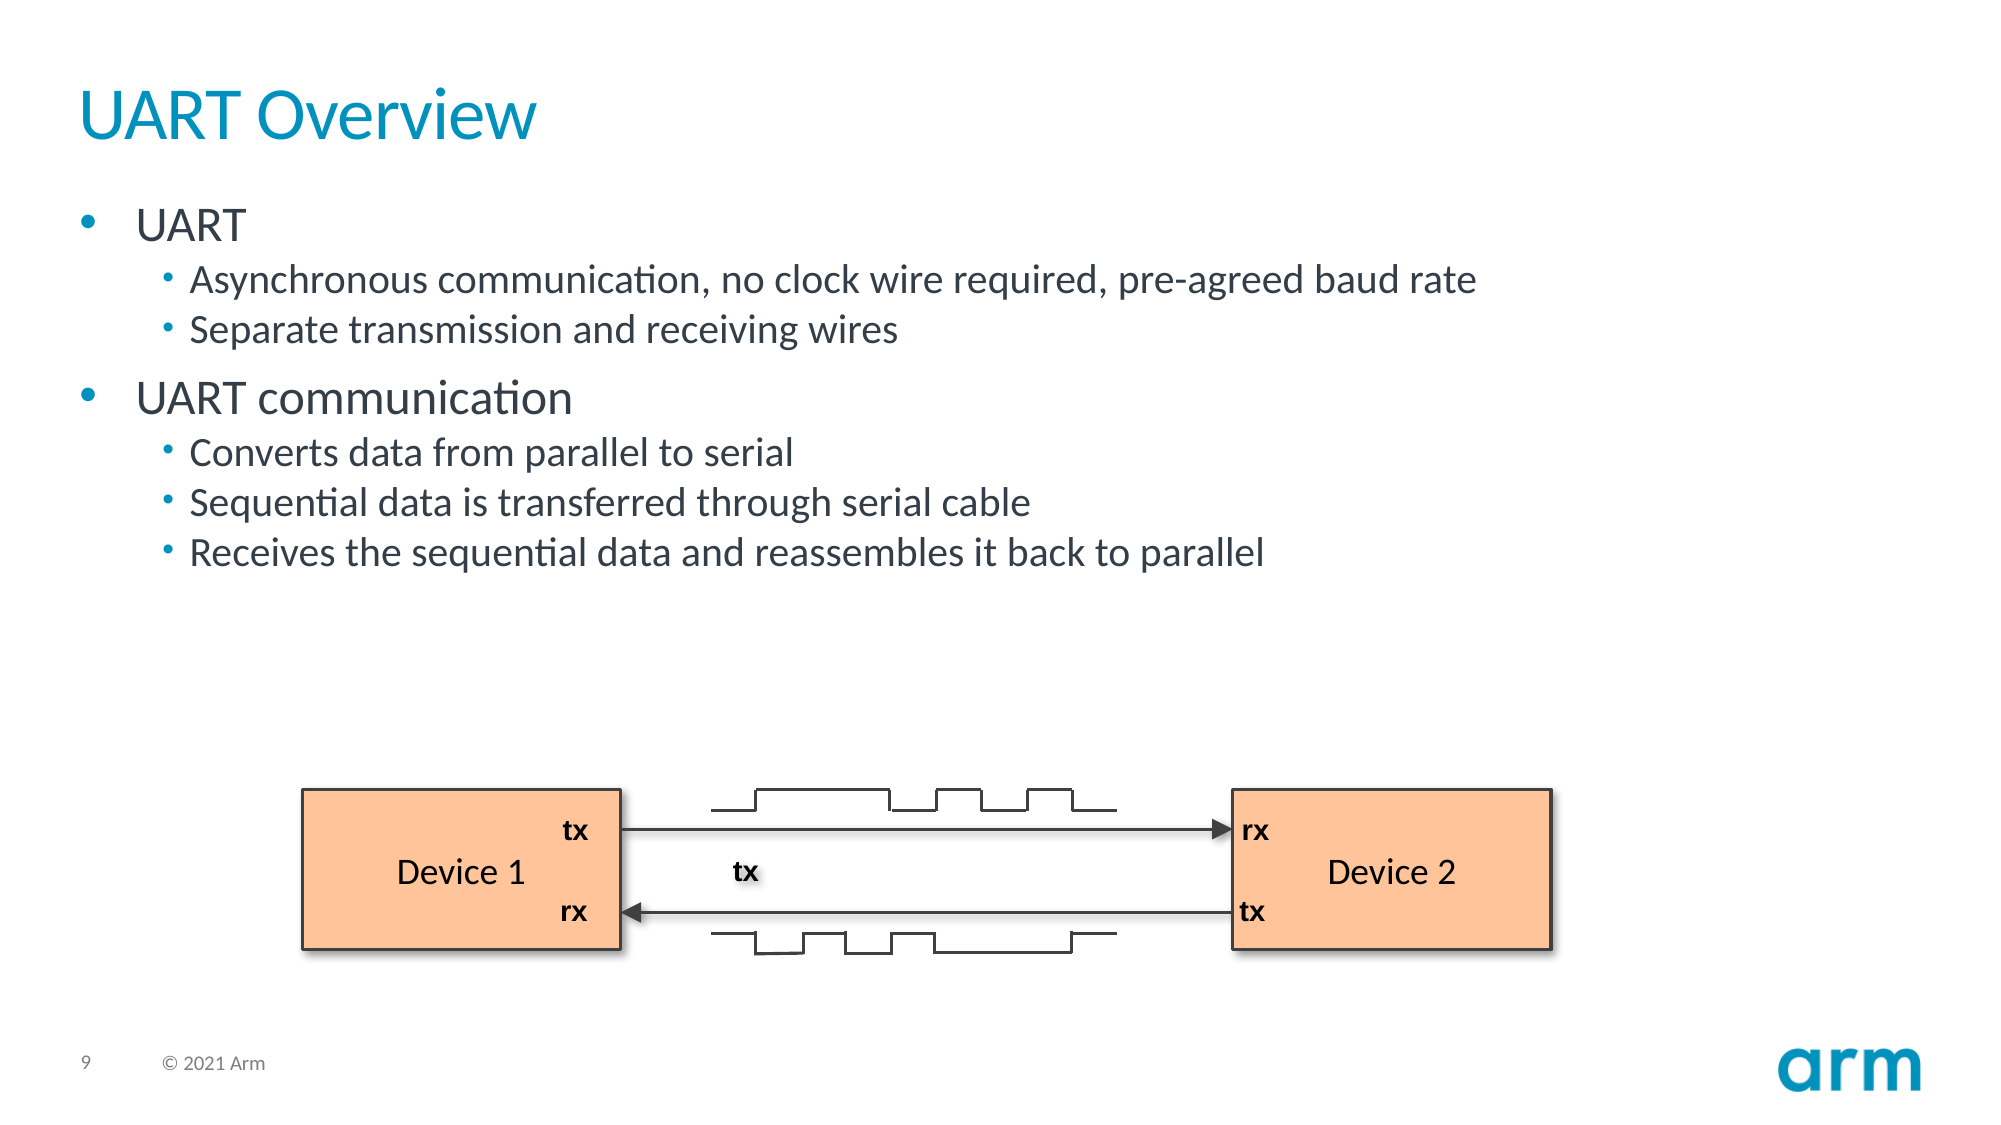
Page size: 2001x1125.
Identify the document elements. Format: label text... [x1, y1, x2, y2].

text_box rx [545, 885, 657, 936]
text_box rx [1226, 803, 1339, 854]
text_box Device 2 [1232, 789, 1552, 950]
table_cell 001 [660, 834, 1226, 844]
text_box tx [718, 845, 830, 895]
list UART Asynchronous communication, no clock wire required, pre-agreed baud rate Separate transmission and receiving wires UART communication Converts data from parallel to serial Sequential data is transferred through serial cable Receives the sequential data and reassembles it back to parallel [79, 191, 1914, 862]
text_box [710, 789, 1117, 811]
text_box tx [547, 803, 660, 854]
title UART Overview [78, 78, 1922, 186]
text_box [710, 931, 1118, 955]
text_box tx [1224, 885, 1337, 936]
text_box Device 1 [302, 789, 621, 950]
picture [1777, 1047, 1922, 1093]
